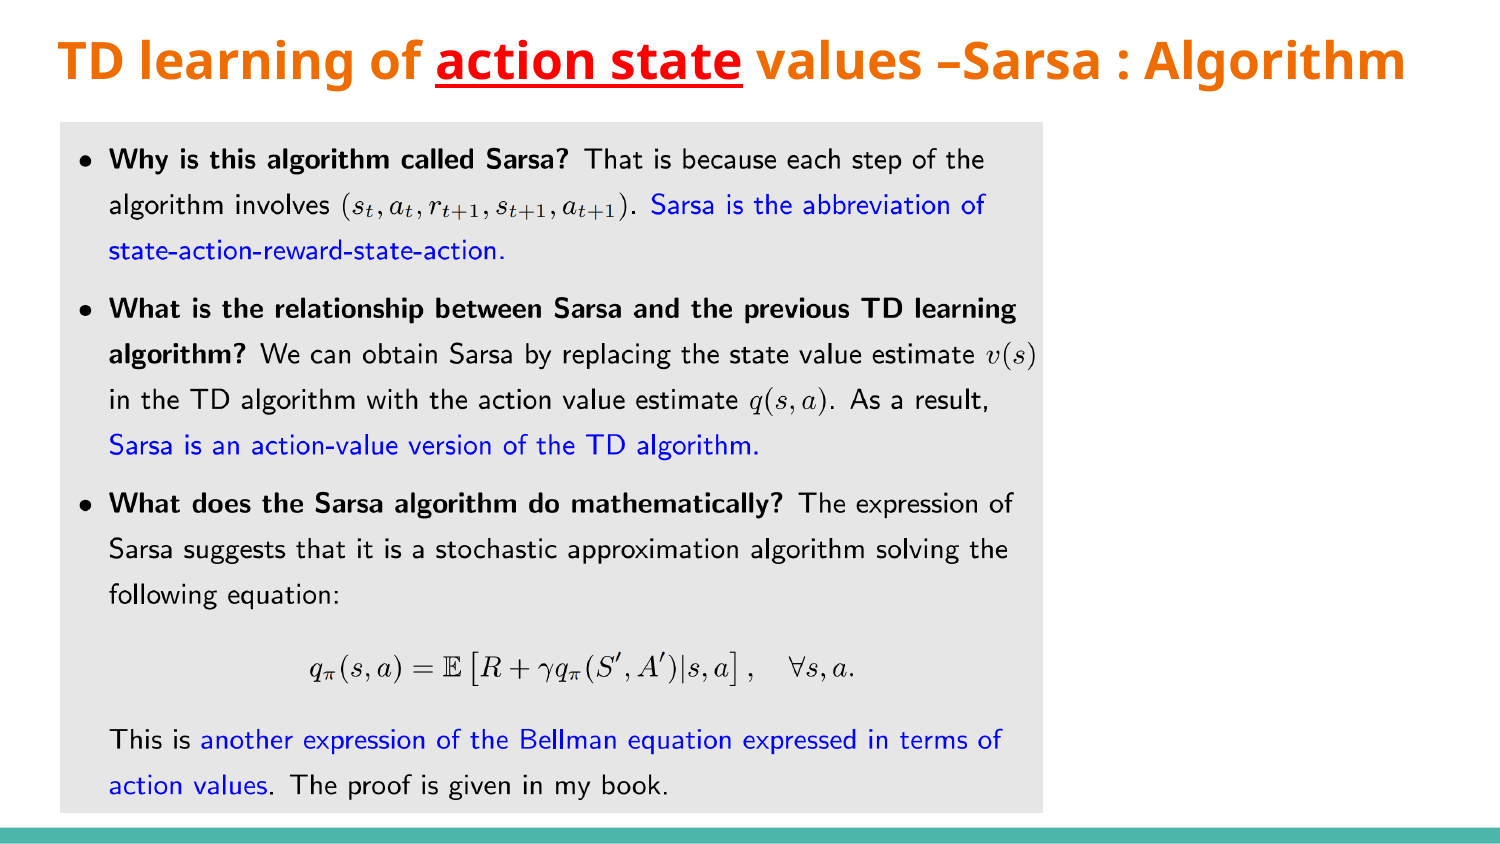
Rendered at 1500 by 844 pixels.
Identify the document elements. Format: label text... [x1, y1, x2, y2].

title TD learning of action state values –Sarsa : Algorithm [42, 13, 1440, 130]
picture [59, 122, 1043, 813]
